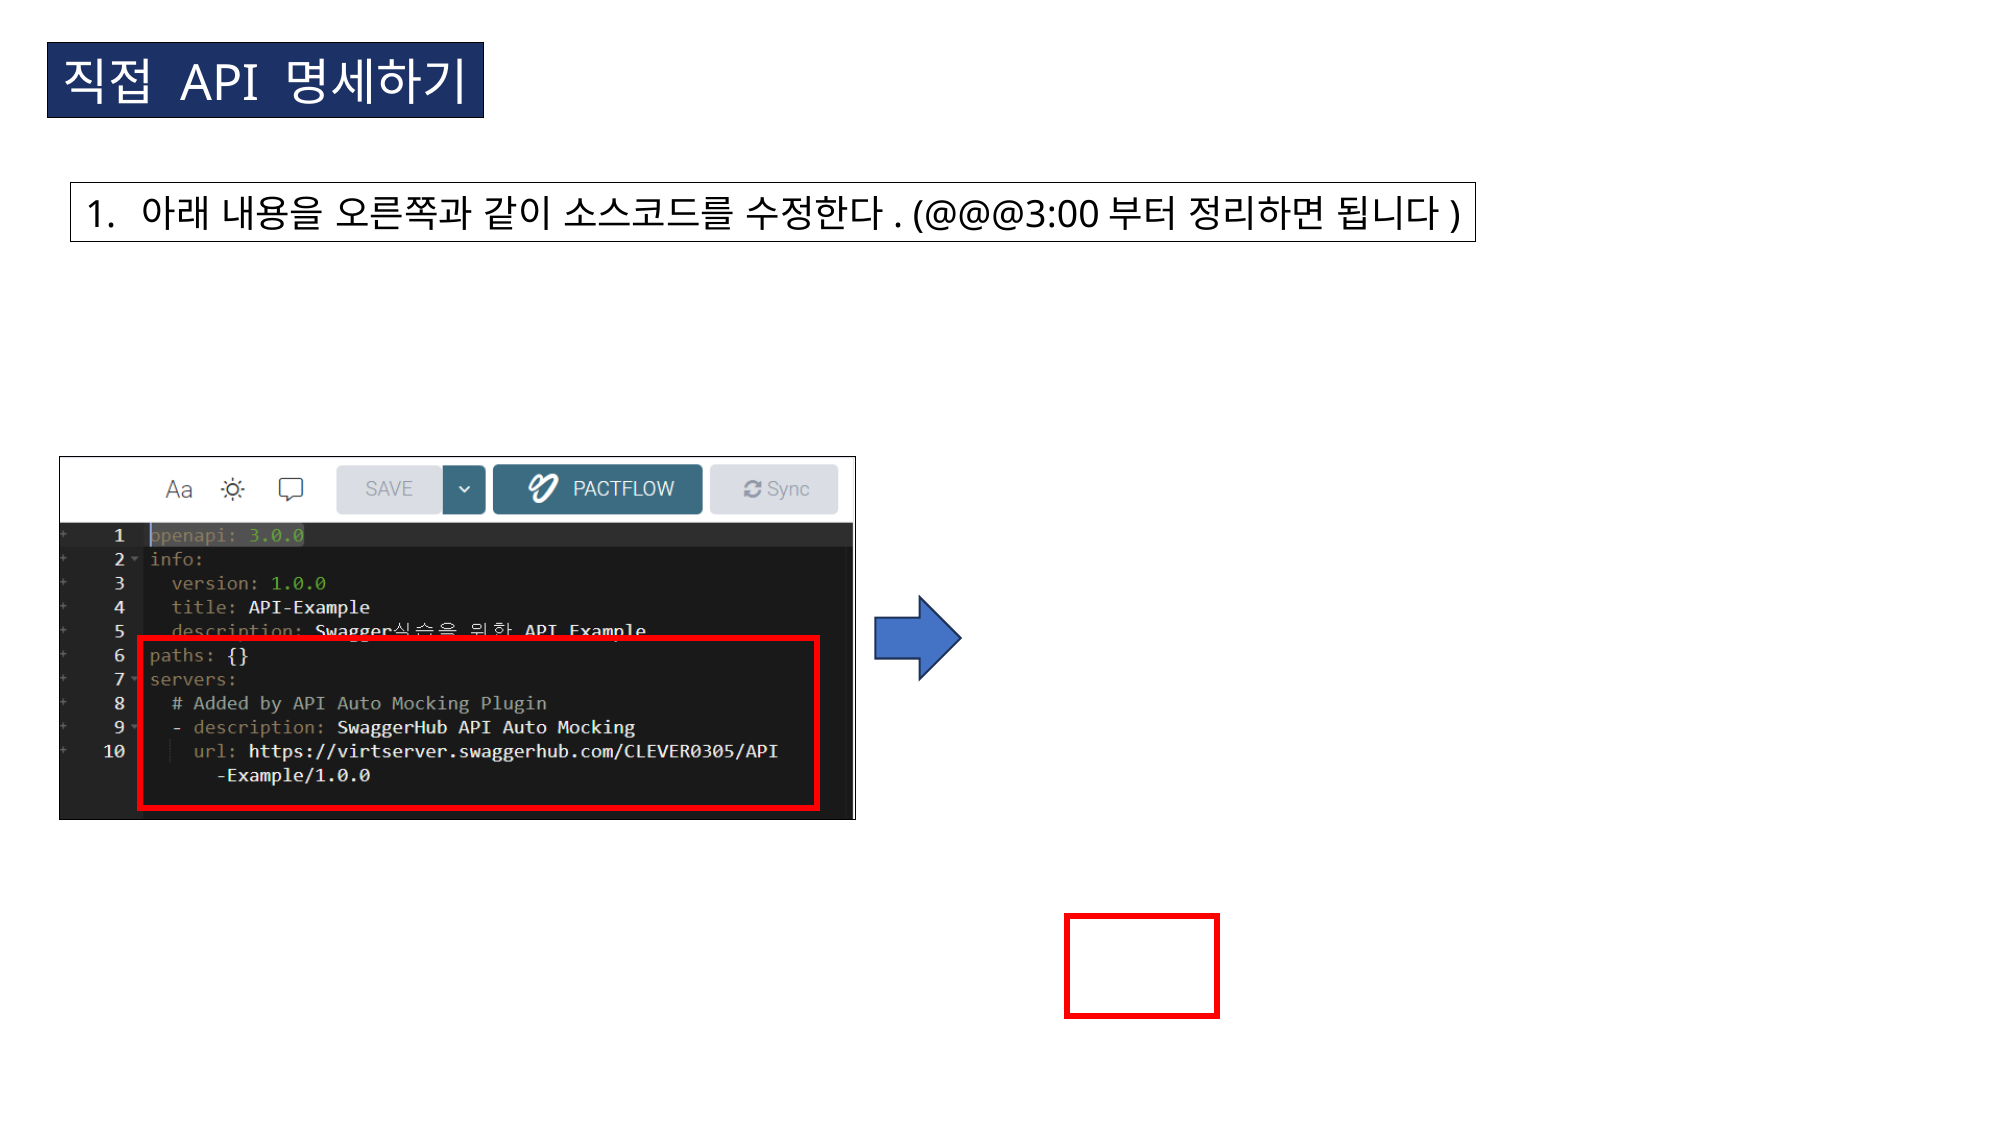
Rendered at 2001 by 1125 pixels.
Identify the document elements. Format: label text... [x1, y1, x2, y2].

text_box [1066, 915, 1218, 1017]
text_box 직접 API 명세하기 [47, 42, 484, 118]
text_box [59, 456, 961, 820]
text_box 아래 내용을 오른쪽과 같이 소스코드를 수정한다. (@@@3:00부터 정리하면 됩니다) [70, 182, 1476, 242]
